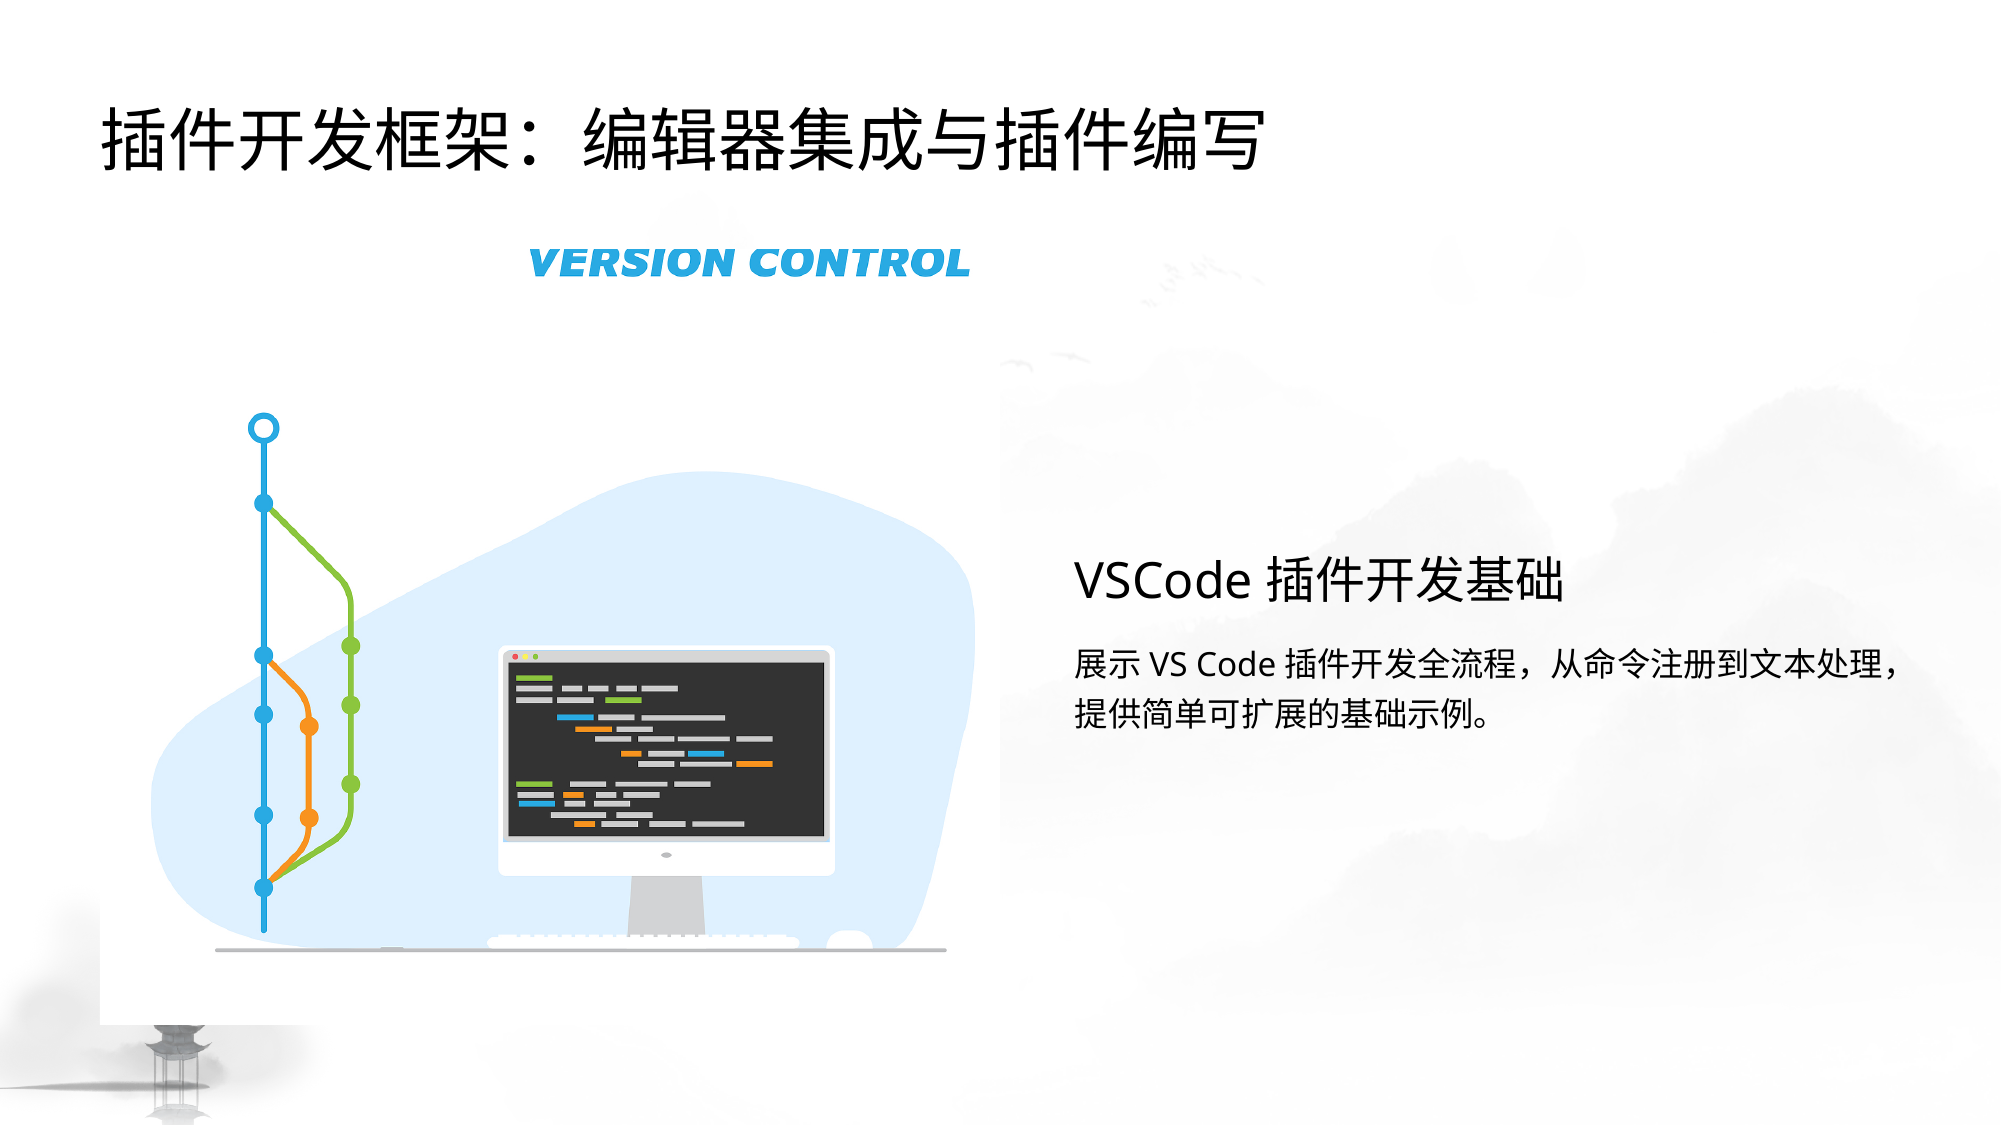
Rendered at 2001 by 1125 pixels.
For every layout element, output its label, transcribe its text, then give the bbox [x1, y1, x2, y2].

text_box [1074, 541, 1900, 734]
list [99, 249, 1000, 1025]
title 插件开发框架：编辑器集成与插件编写 [99, 87, 1900, 188]
